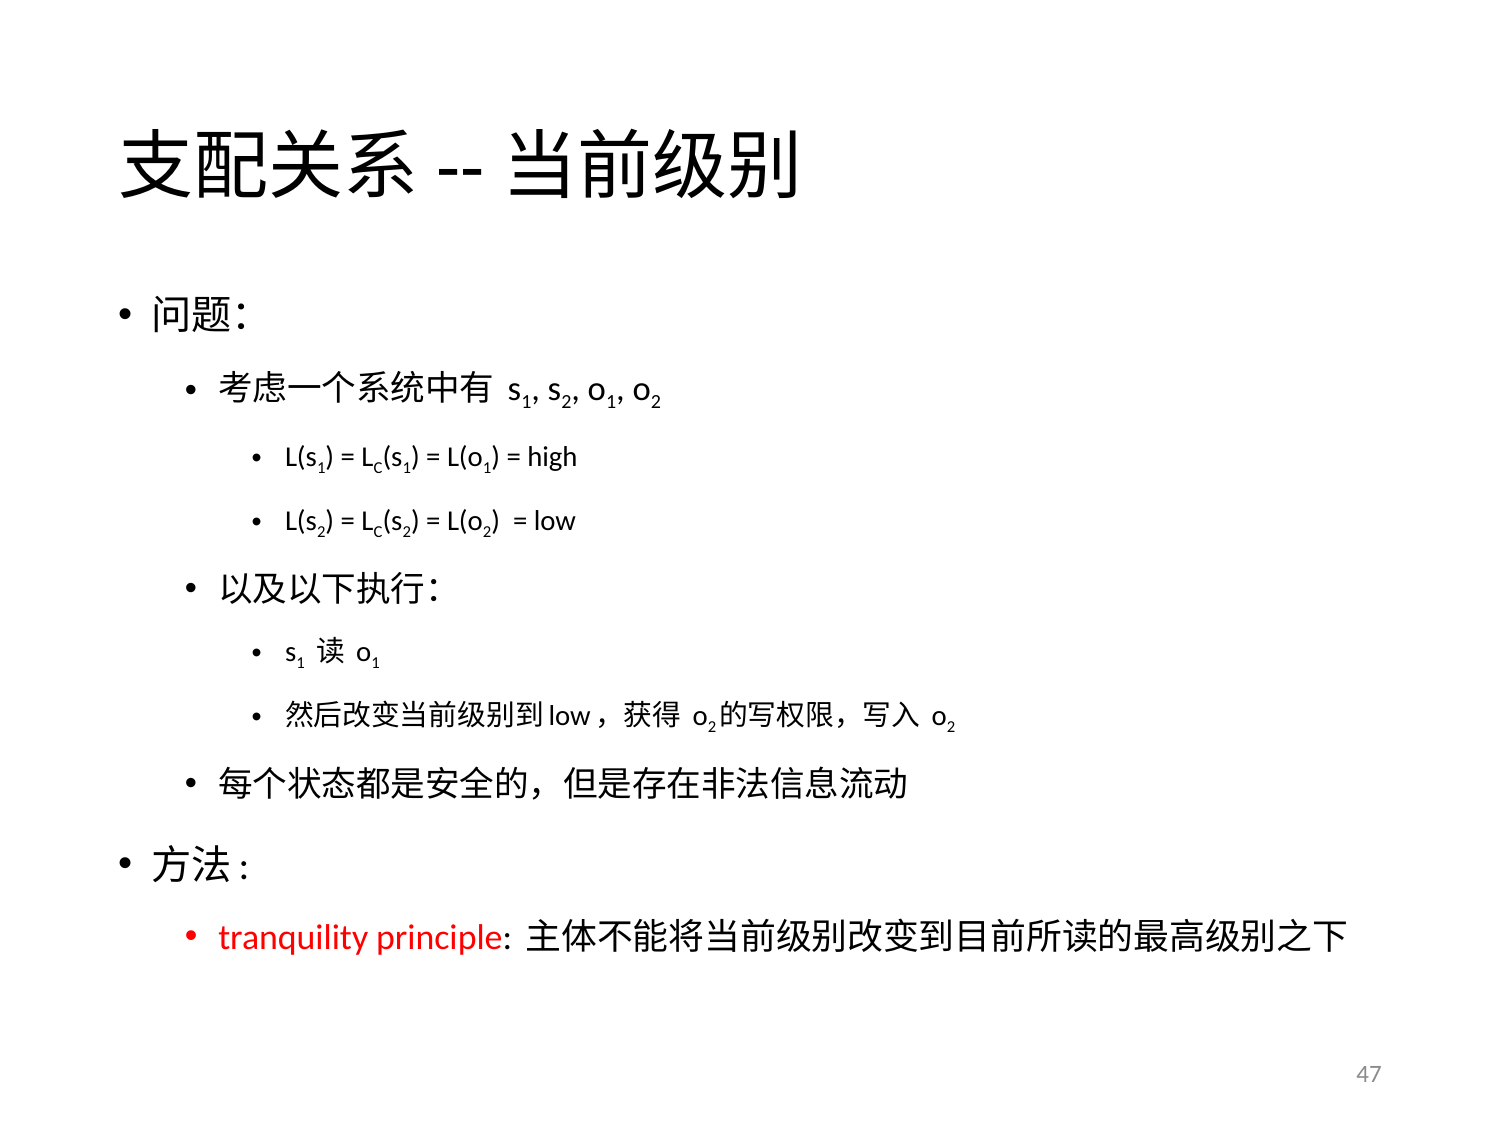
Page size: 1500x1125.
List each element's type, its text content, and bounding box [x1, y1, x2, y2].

list 问题： 考虑一个系统中有 s1, s2, o1, o2 L(s1) = LC(s1) = L(o1) = high L(s2) = LC(s2) = L(o2) = low 以及以下执行： s1 读 o1 然后改变当前级别到low，获得 o2的写权限，写入 o2 每个状态都是安全的，但是存在非法信息流动 方法: tranquility principle: 主体不能将当前级别改变到目前所读的最高级别之下 [103, 260, 1397, 1021]
slide_number 47 [1059, 1042, 1397, 1103]
title 支配关系--当前级别 [103, 59, 1397, 260]
